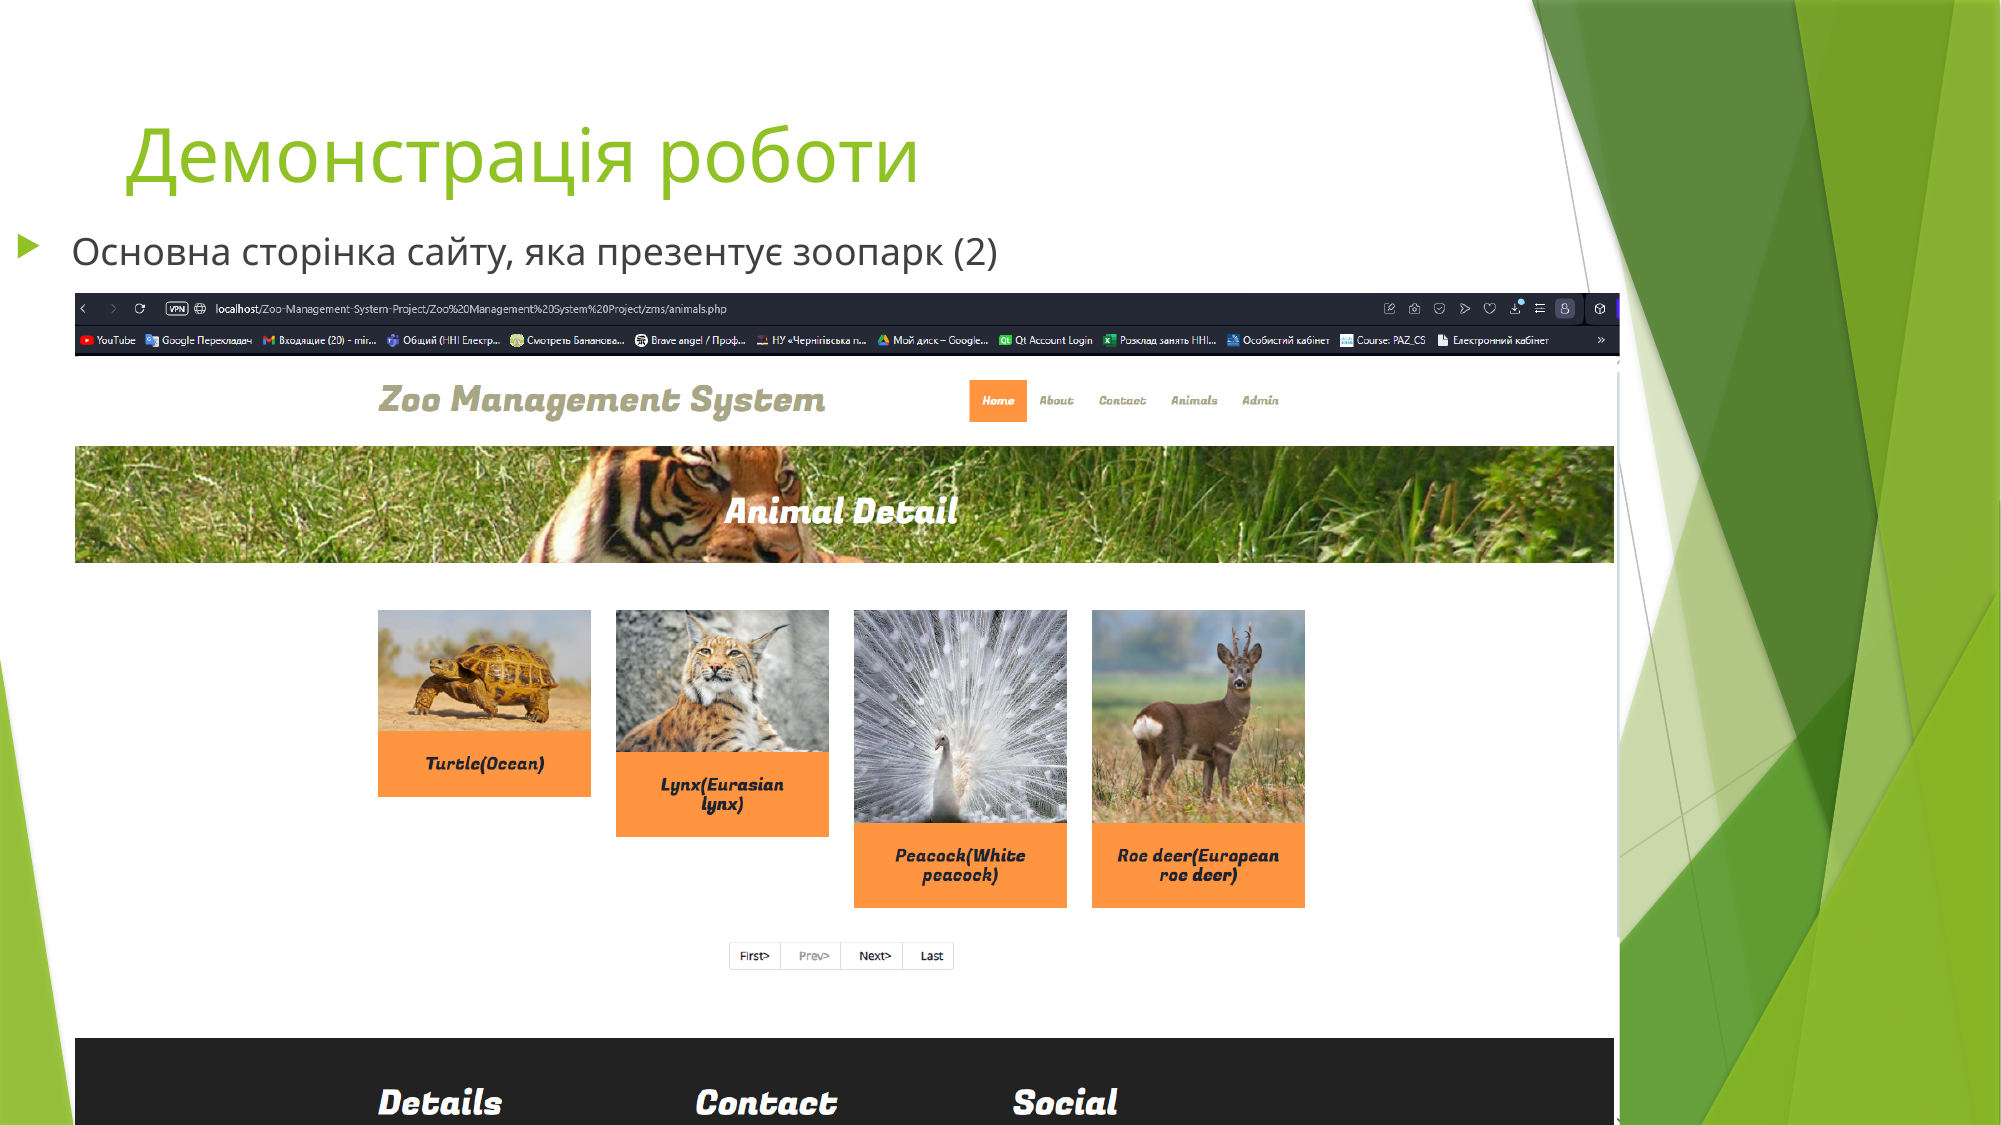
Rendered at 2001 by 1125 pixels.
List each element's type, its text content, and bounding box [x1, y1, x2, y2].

picture [74, 292, 1621, 1125]
title Демонстрація роботи [111, 99, 1522, 291]
list Основна сторінка сайту, яка презентує зоопарк (2) [0, 220, 1411, 857]
